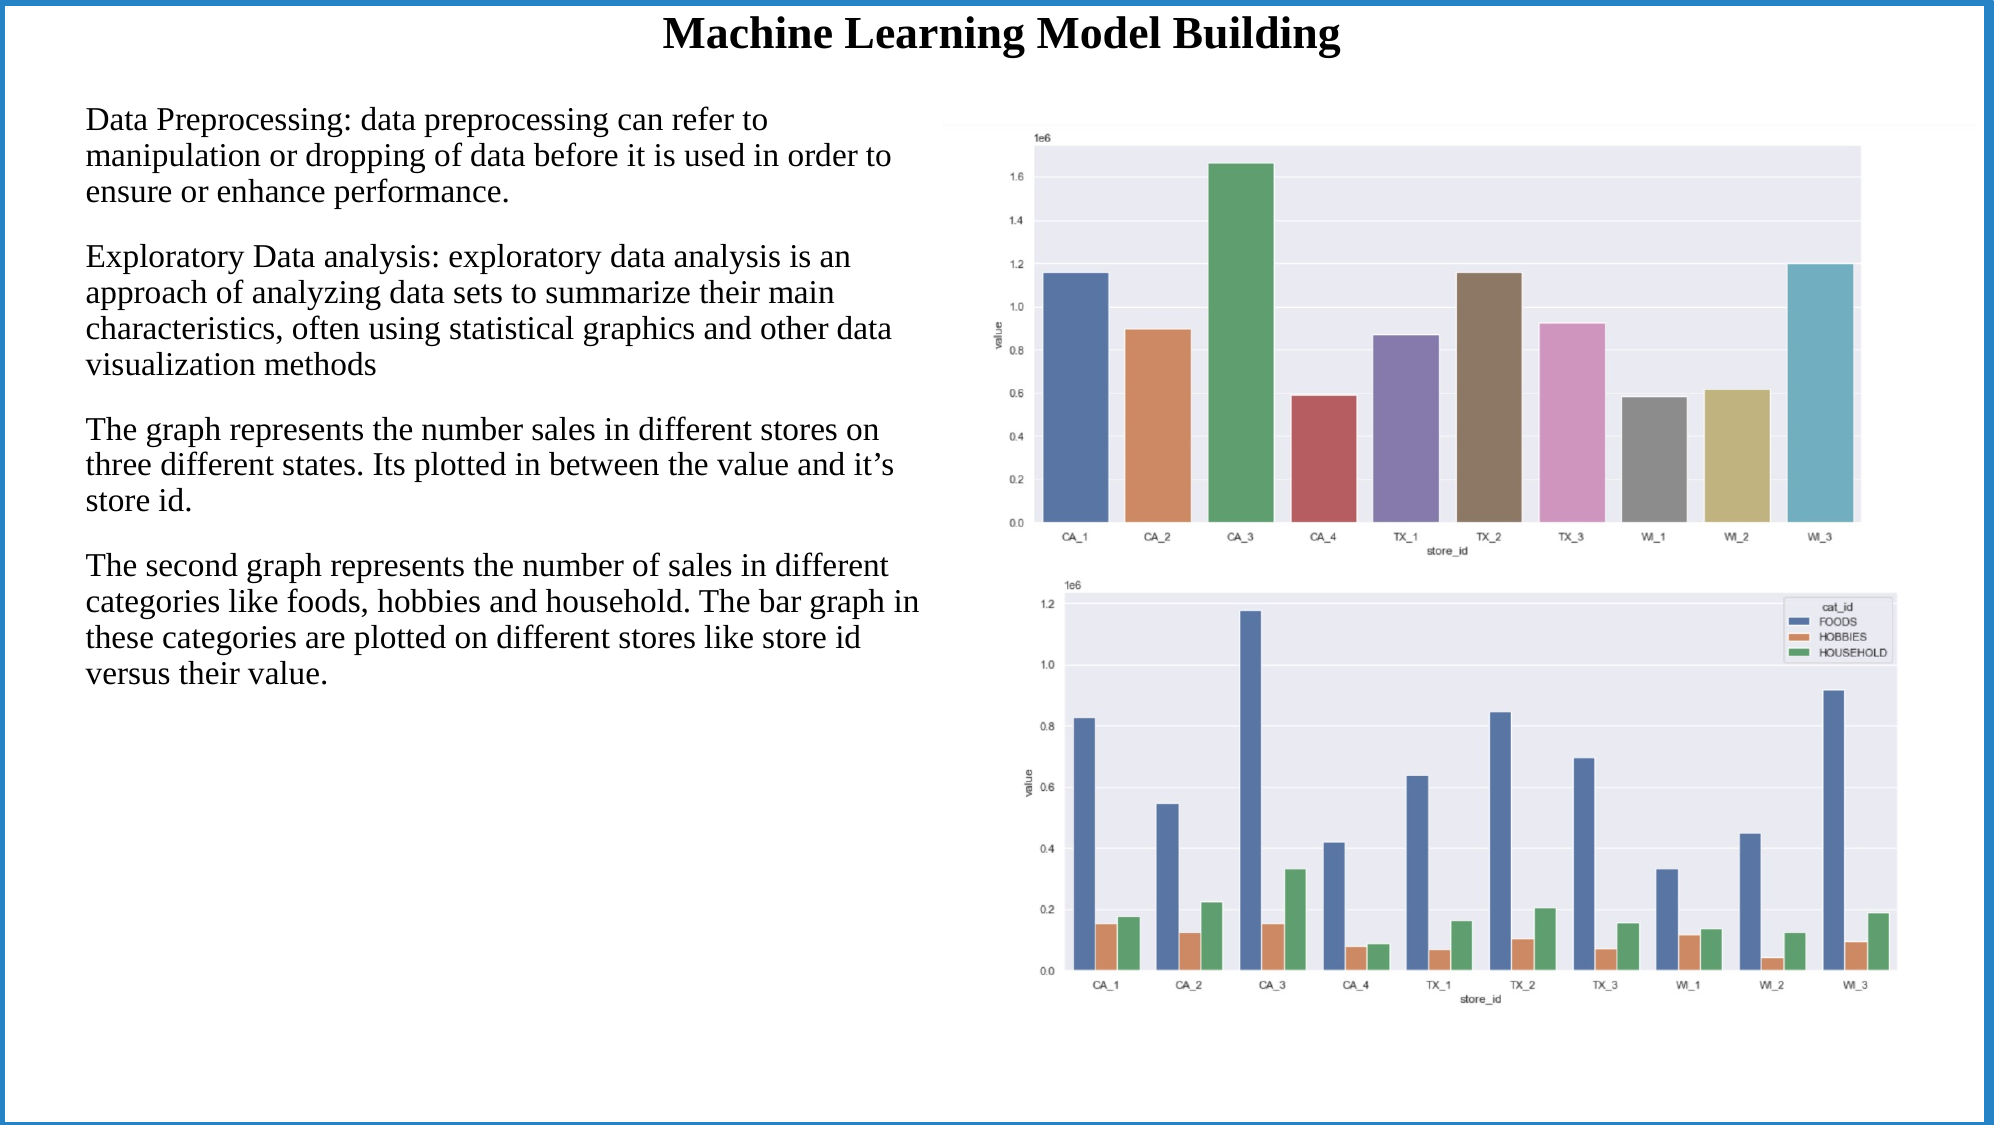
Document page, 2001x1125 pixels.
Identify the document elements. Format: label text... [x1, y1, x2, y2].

text_box [1982, 243, 2000, 319]
text_box [0, 0, 1990, 1125]
list Data Preprocessing: data preprocessing can refer to manipulation or dropping of data before it is used in order to ensure or enhance performance. Exploratory Data analysis: exploratory data analysis is an approach of analyzing data sets to summarize their main characteristics, often using statistical graphics and other data visualization methods The graph represents the number sales in different stores on three different states. Its plotted in between the value and it’s store id. The second graph represents the number of sales in different categories like foods, hobbies and household. The bar graph in these categories are plotted on different stores like store id versus their value. [78, 94, 956, 1035]
text_box [1982, 319, 2000, 338]
text_box Machine Learning Model Building [647, 0, 1691, 119]
picture [942, 124, 1978, 1023]
